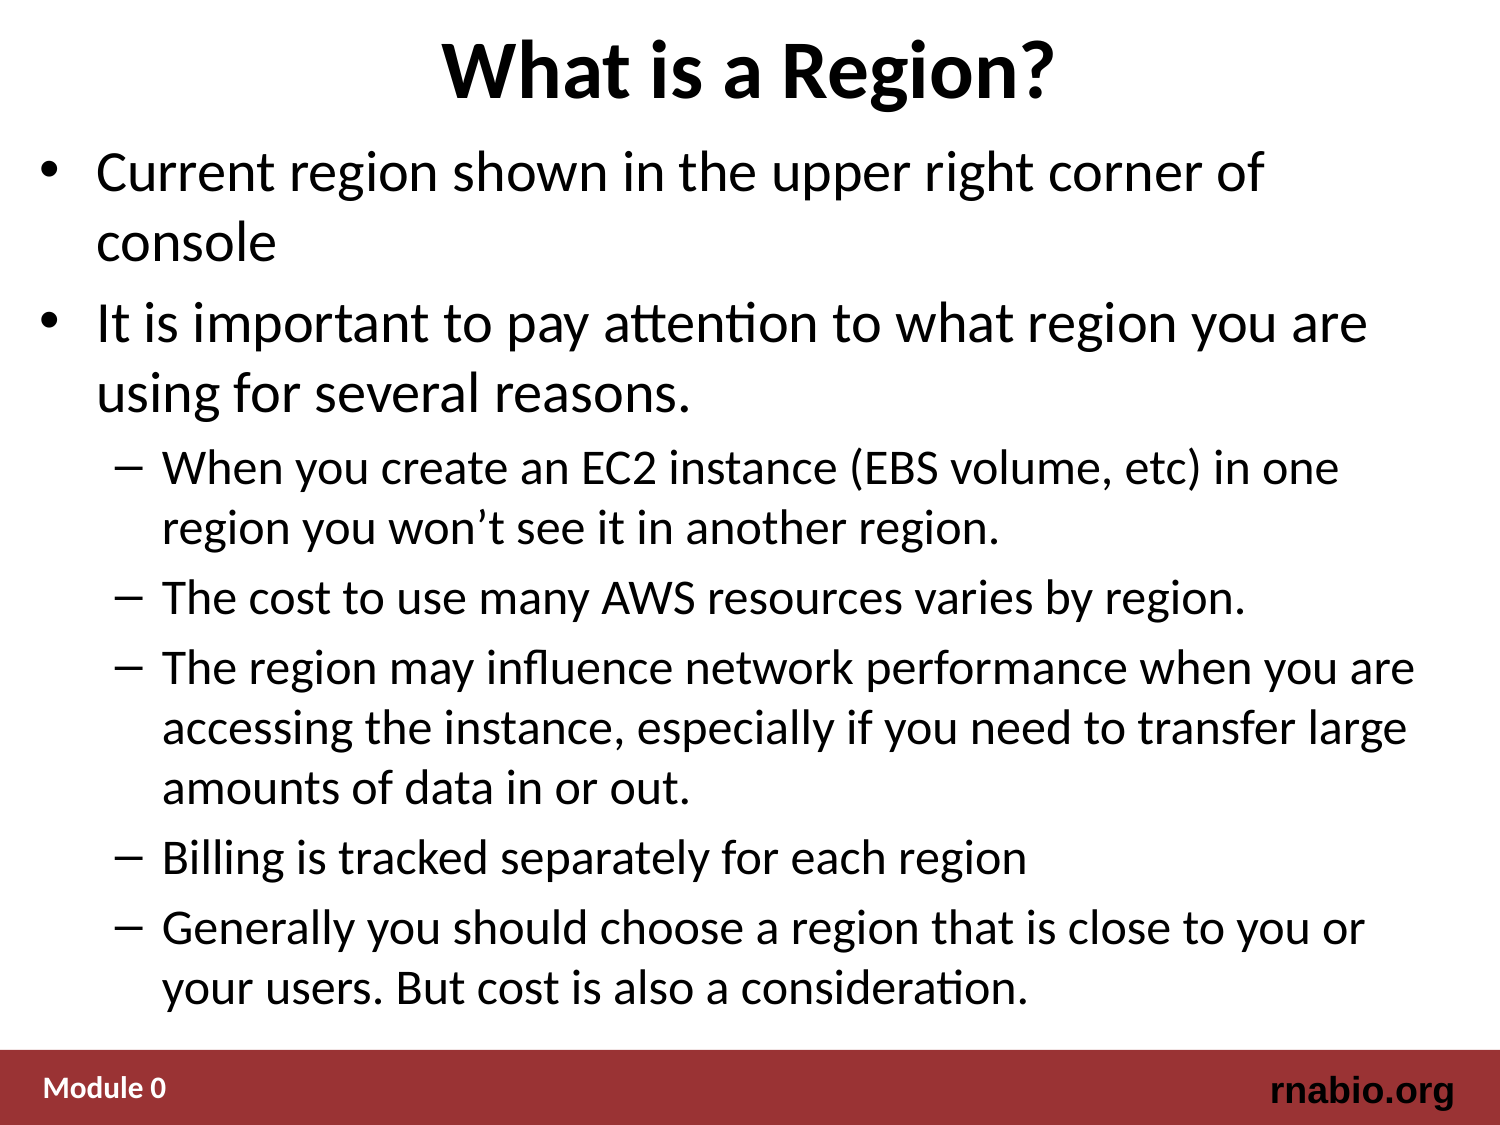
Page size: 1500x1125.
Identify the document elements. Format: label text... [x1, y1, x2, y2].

list Current region shown in the upper right corner of console It is important to pay attention to what region you are using for several reasons. When you create an EC2 instance (EBS volume, etc) in one region you won’t see it in another region. The cost to use many AWS resources varies by region. The region may influence network performance when you are accessing the instance, especially if you need to transfer large amounts of data in or out. Billing is tracked separately for each region Generally you should choose a region that is close to you or your users. But cost is also a consideration. [24, 135, 1475, 1035]
title What is a Region? [24, 0, 1475, 135]
